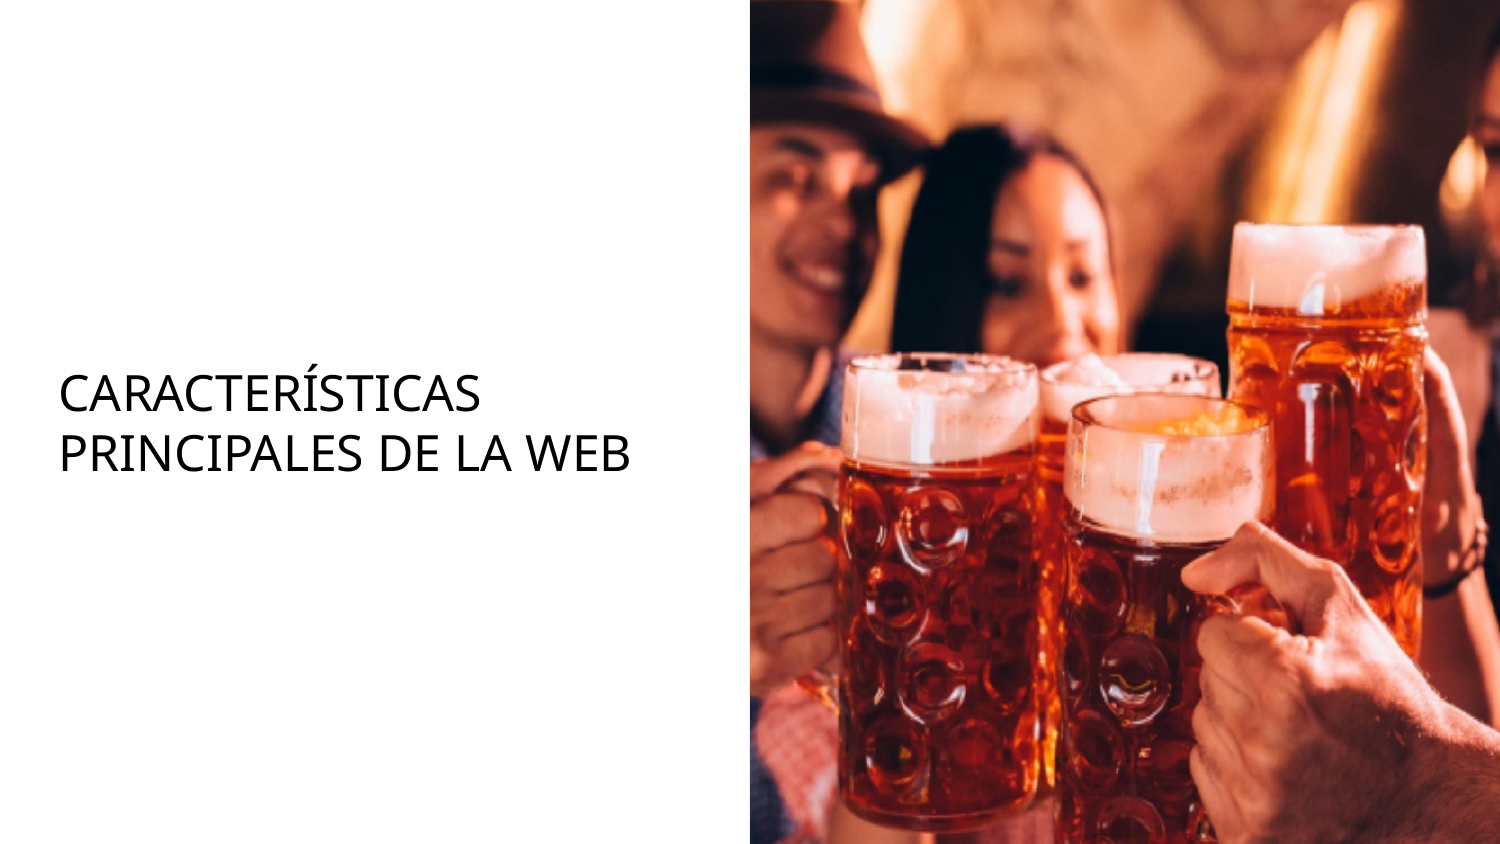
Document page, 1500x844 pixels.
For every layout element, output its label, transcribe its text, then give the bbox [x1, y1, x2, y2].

title CARACTERÍSTICAS PRINCIPALES DE LA WEB [43, 313, 708, 530]
picture [749, 0, 1500, 844]
